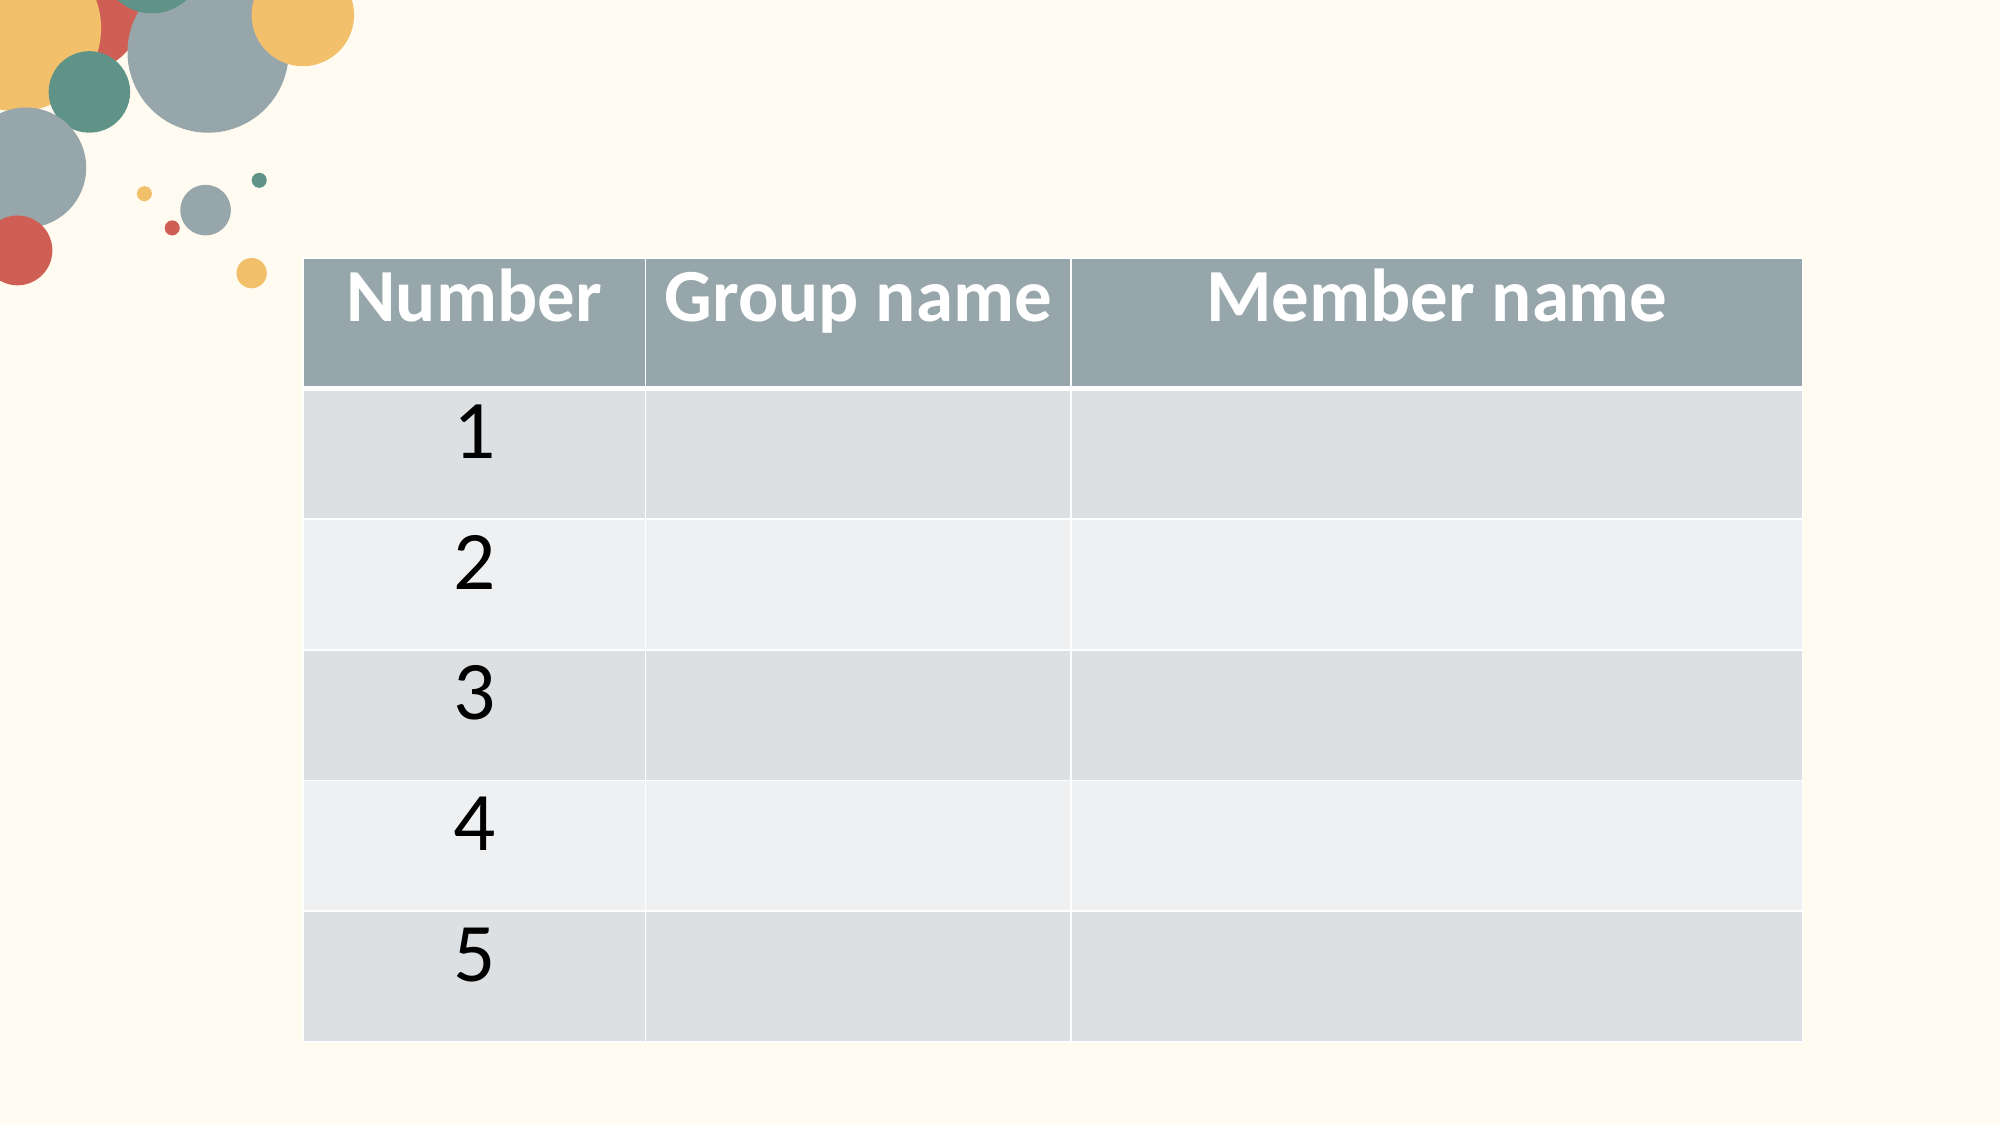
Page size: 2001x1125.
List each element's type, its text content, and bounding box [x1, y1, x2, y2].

table_cell [1072, 520, 1802, 649]
table_header Member name [1072, 259, 1802, 386]
table_cell [646, 912, 1070, 1041]
table_header Number [304, 259, 645, 386]
table_cell [646, 520, 1070, 649]
table_cell 2 [304, 520, 645, 649]
table_cell [646, 781, 1070, 910]
table_cell [1072, 651, 1802, 780]
table_cell 4 [304, 781, 645, 910]
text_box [0, 0, 355, 289]
table_cell 1 [304, 391, 645, 518]
table_cell 3 [304, 651, 645, 780]
table_cell [1072, 912, 1802, 1041]
table_cell [1072, 781, 1802, 910]
table_cell [646, 391, 1070, 518]
table_cell [1072, 391, 1802, 518]
table_header Group name [646, 259, 1070, 386]
table_cell 5 [304, 912, 645, 1041]
table_cell [646, 651, 1070, 780]
